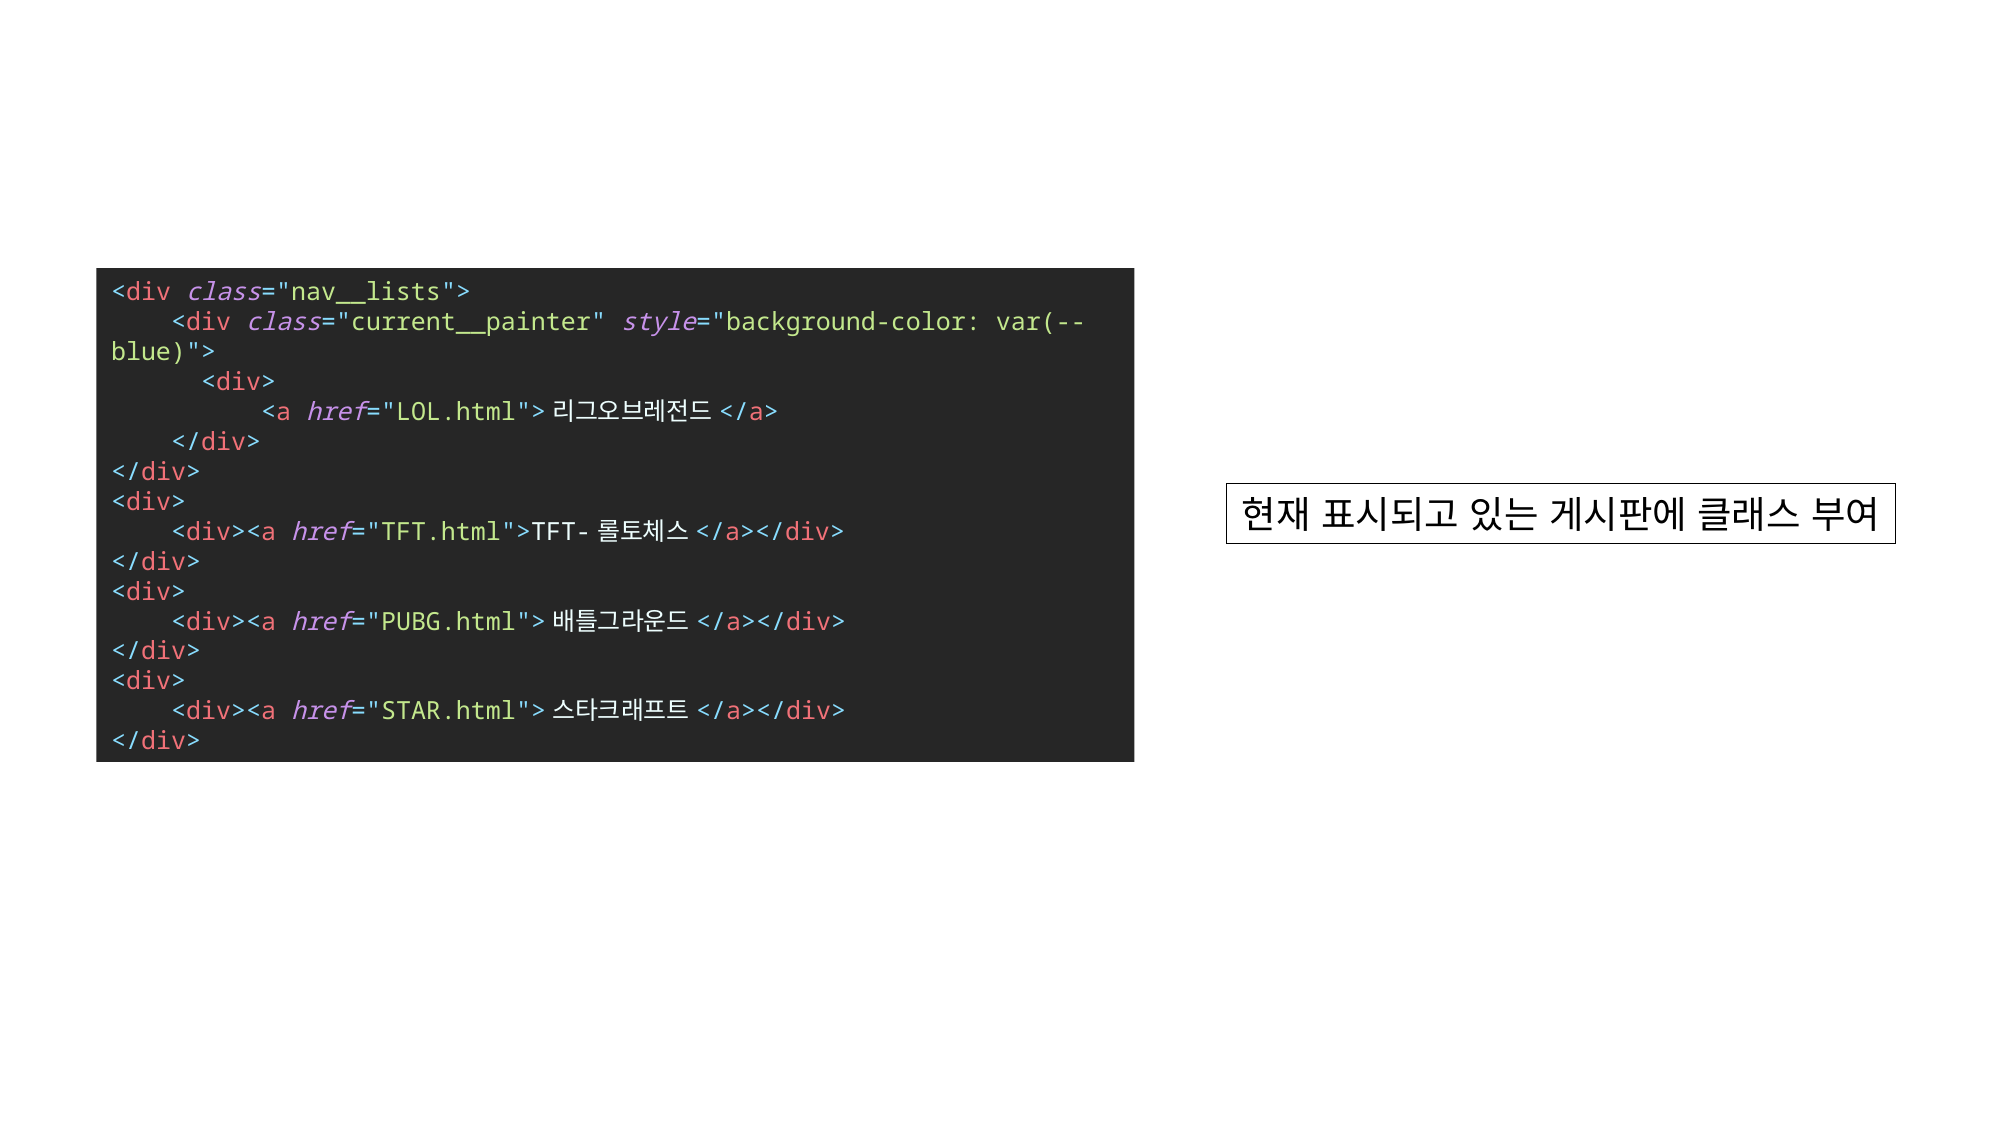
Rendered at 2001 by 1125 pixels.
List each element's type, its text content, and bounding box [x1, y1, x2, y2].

text_box 현재 표시되고 있는 게시판에 클래스 부여 [1226, 483, 1896, 544]
text_box <div class="nav__lists"> <div class="current__painter" style="background-color: var(--blue)"> <div> <a href="LOL.html">리그오브레전드</a> </div> </div> <div> <div><a href="TFT.html">TFT-롤토체스</a></div> </div> <div> <div><a href="PUBG.html">배틀그라운드</a></div> </div> <div> <div><a href="STAR.html">스타크래프트</a></div> </div> [96, 268, 1135, 762]
